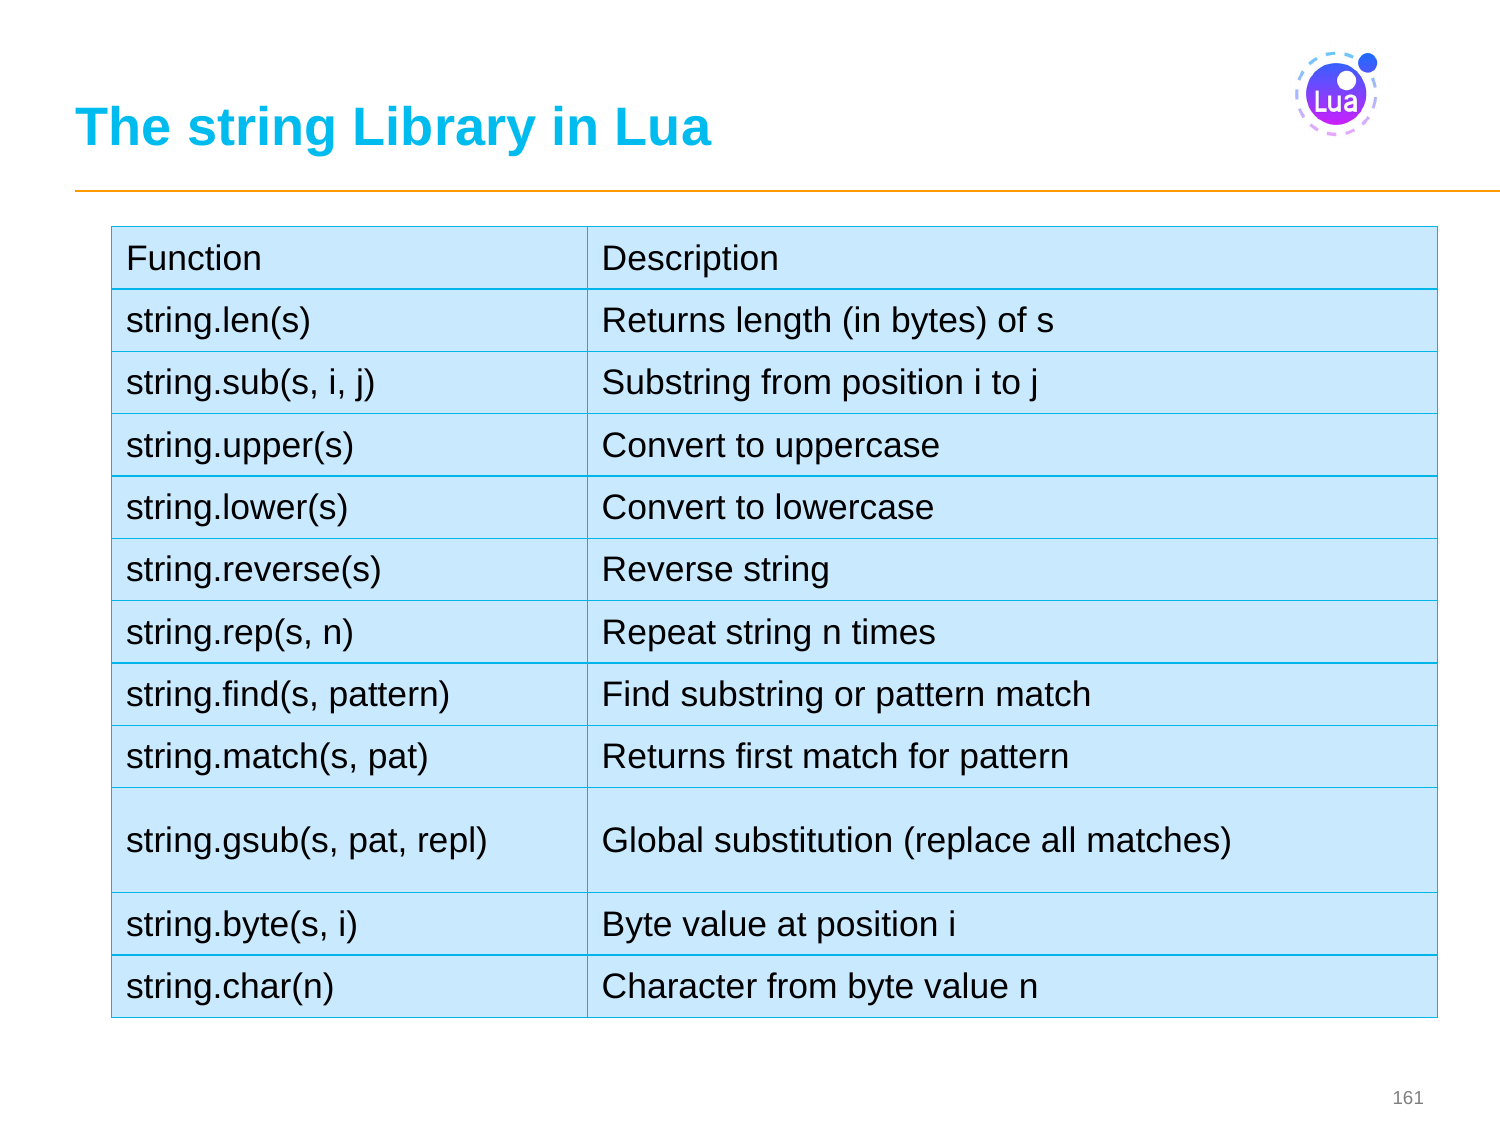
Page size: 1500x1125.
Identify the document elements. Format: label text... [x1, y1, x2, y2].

table_cell string.len(s) [112, 290, 587, 351]
table_cell string.rep(s, n) [112, 601, 587, 662]
table_cell string.byte(s, i) [112, 893, 587, 954]
table_cell Repeat string n times [588, 601, 1437, 662]
table_cell string.reverse(s) [112, 539, 587, 600]
table_cell Reverse string [588, 539, 1437, 600]
table_cell Returns first match for pattern [588, 726, 1437, 787]
table_cell Returns length (in bytes) of s [588, 290, 1437, 351]
table_cell string.match(s, pat) [112, 726, 587, 787]
table_cell string.find(s, pattern) [112, 664, 587, 725]
table_cell Substring from position i to j [588, 352, 1437, 413]
table_cell string.upper(s) [112, 414, 587, 475]
table_cell Global substitution (replace all matches) [588, 788, 1437, 892]
table_cell Byte value at position i [588, 893, 1437, 954]
table_cell string.gsub(s, pat, repl) [112, 788, 587, 892]
table_cell Character from byte value n [588, 956, 1437, 1017]
table_cell Find substring or pattern match [588, 664, 1437, 725]
title The string Library in Lua [75, 27, 1422, 157]
table_cell string.sub(s, i, j) [112, 352, 587, 413]
table_cell string.lower(s) [112, 477, 587, 538]
table_cell Convert to lowercase [588, 477, 1437, 538]
table_header Function [112, 227, 587, 288]
table_cell Convert to uppercase [588, 414, 1437, 475]
table_cell string.char(n) [112, 956, 587, 1017]
table_header Description [588, 227, 1437, 288]
